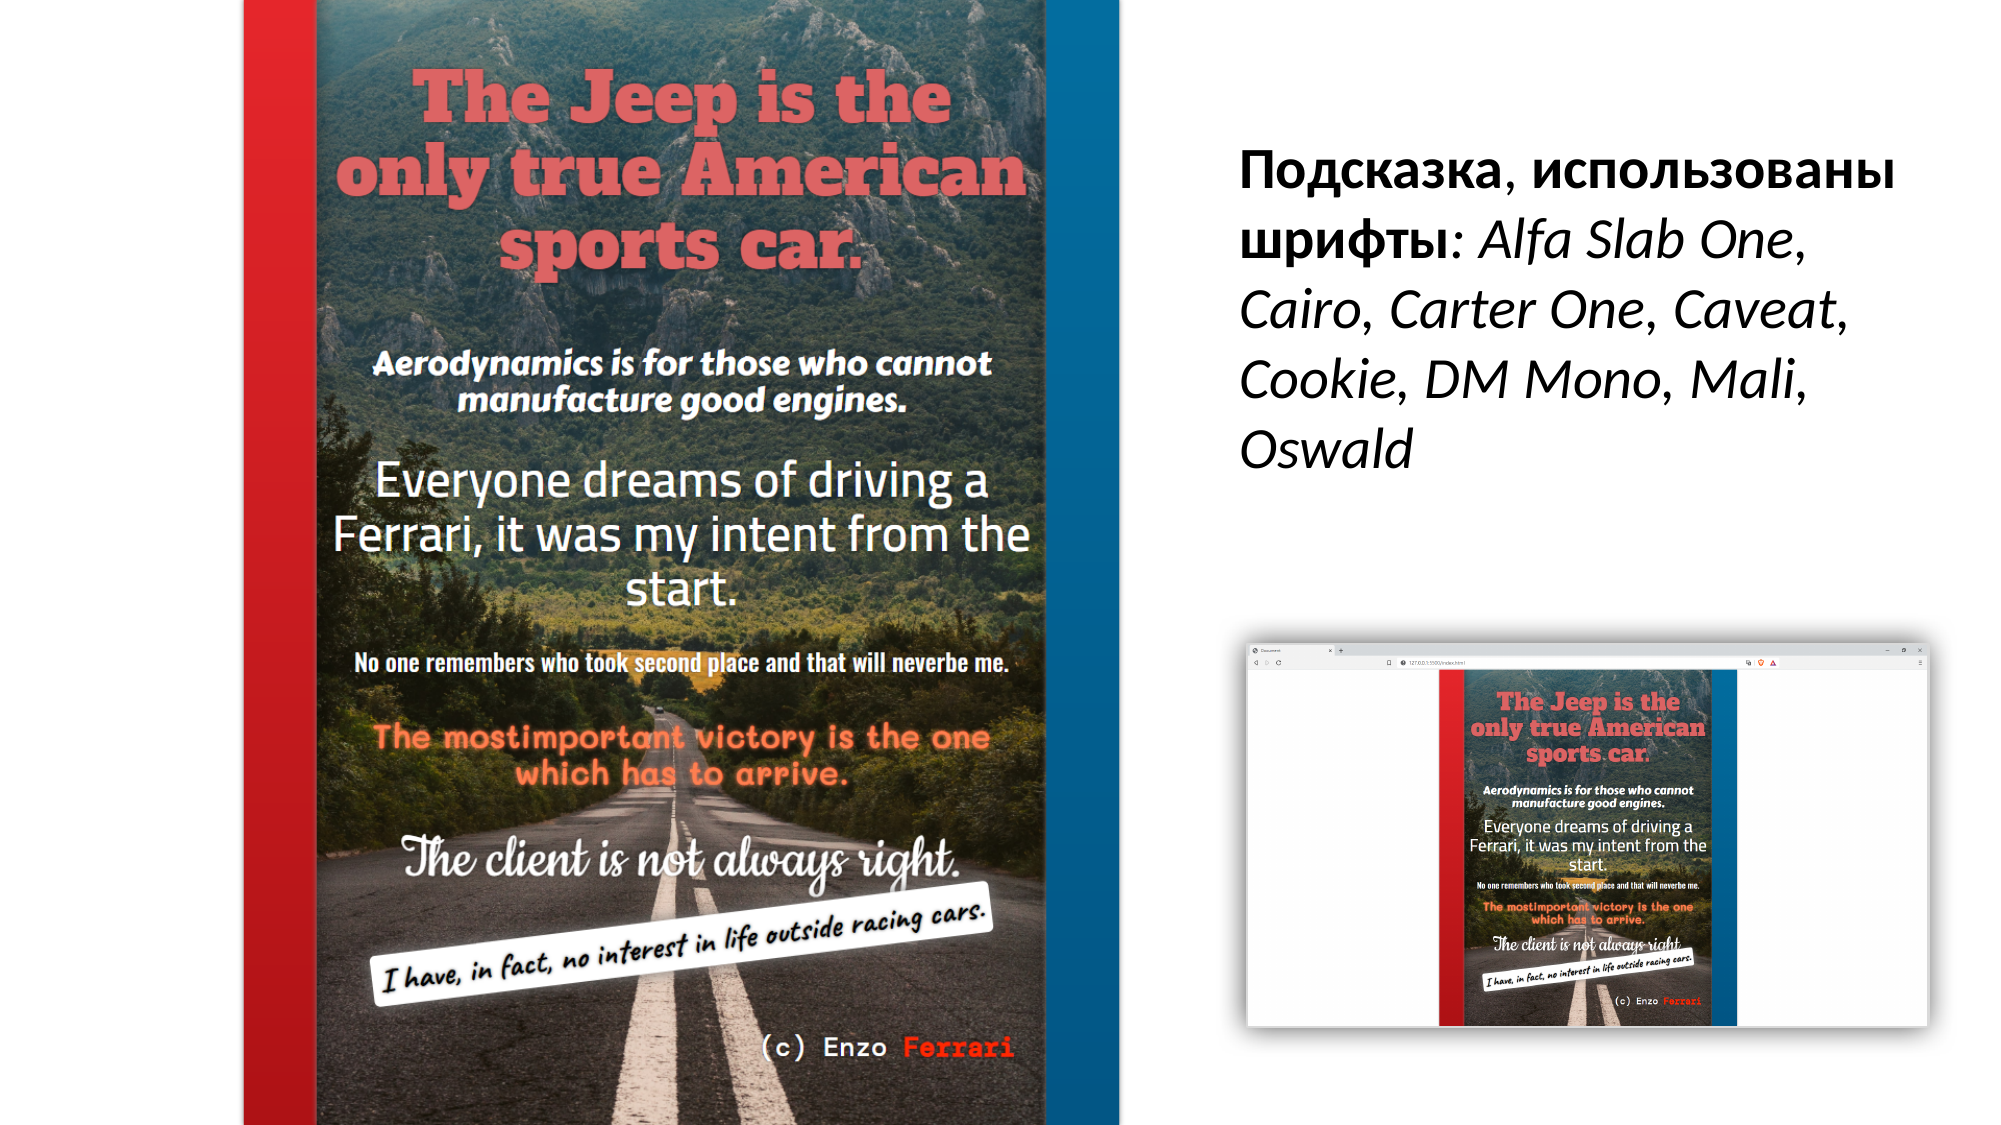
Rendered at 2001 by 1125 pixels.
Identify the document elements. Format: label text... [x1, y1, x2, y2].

picture [0, 0, 1928, 1125]
text_box Подсказка, использованы шрифты: Alfa Slab One, Cairo, Carter One, Caveat, Cookie, DM Mono, Mali, Oswald [1407, 123, 1928, 488]
